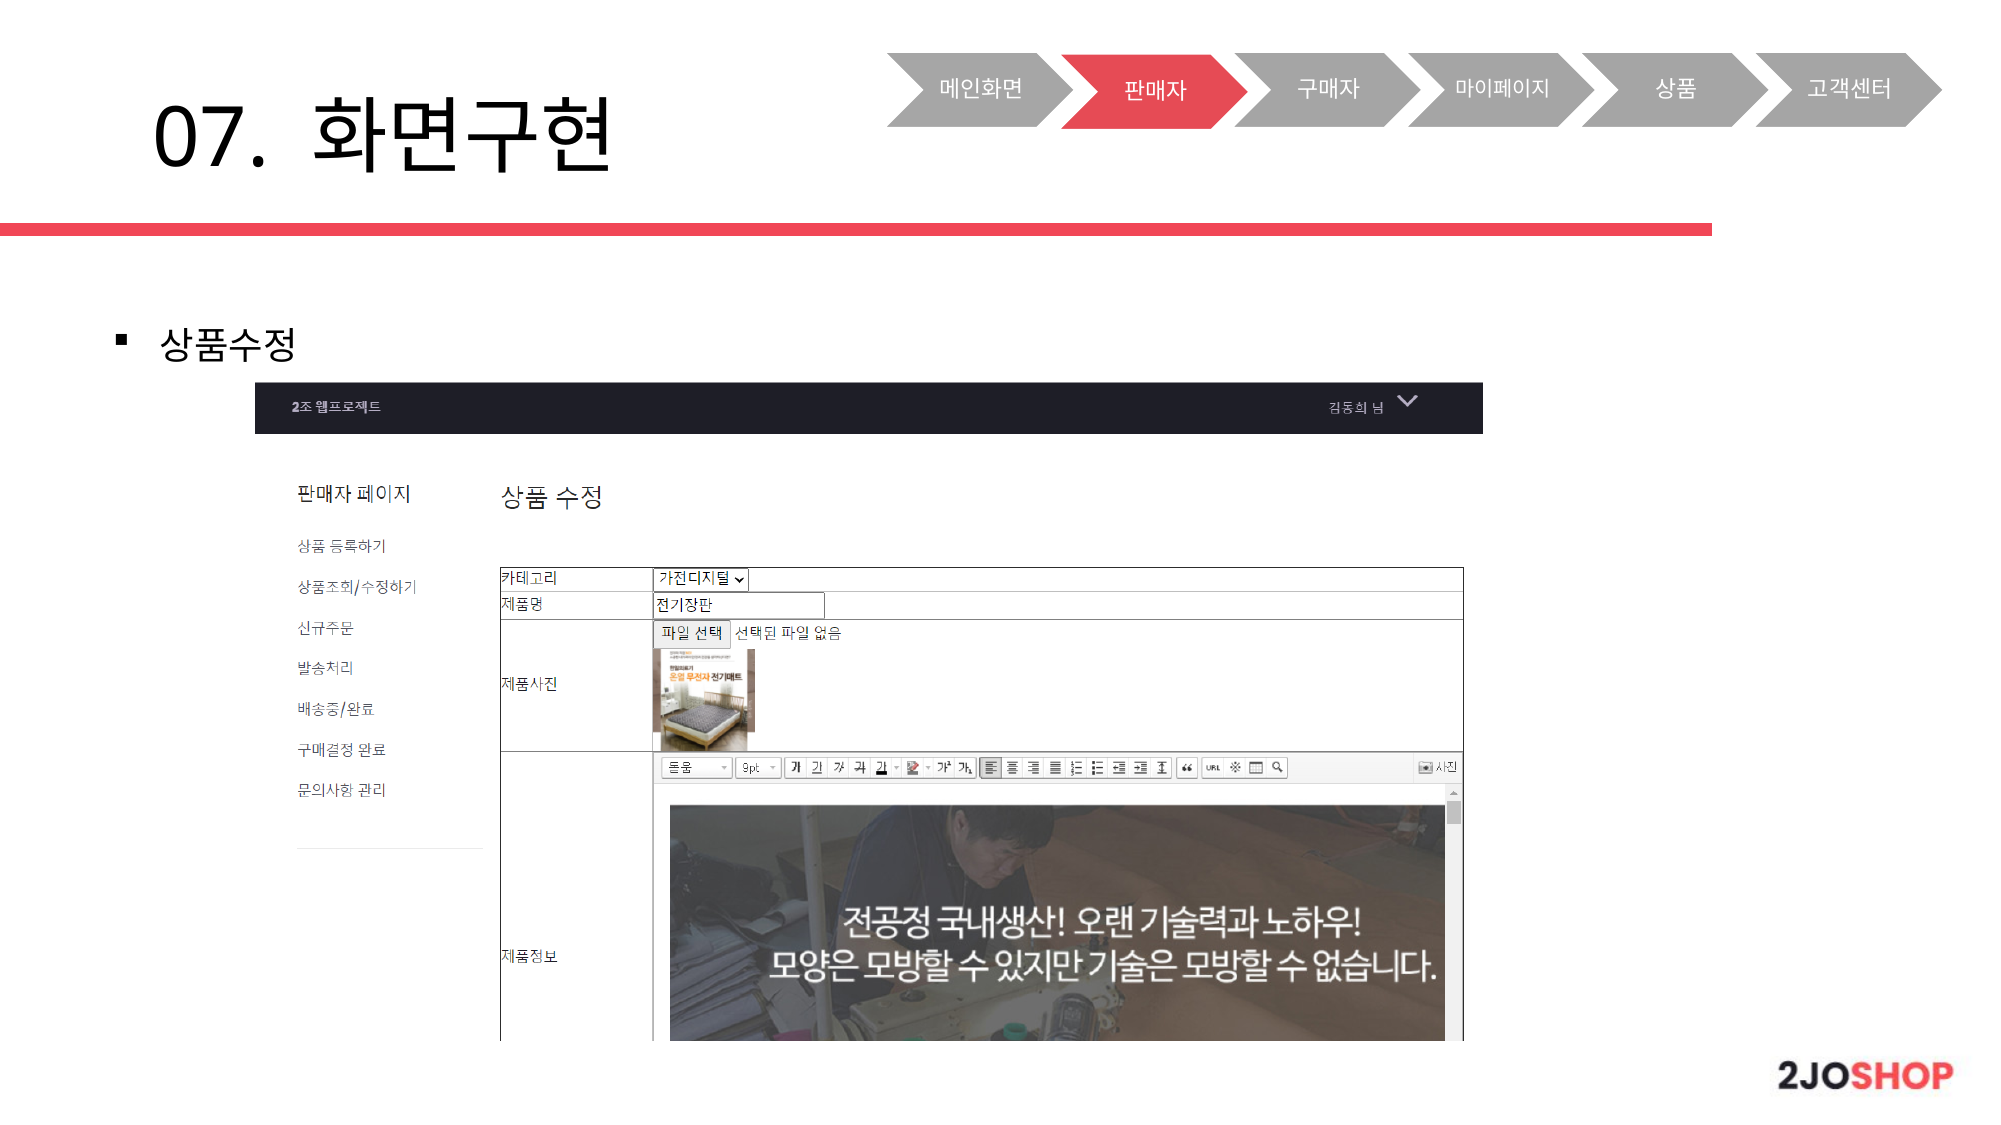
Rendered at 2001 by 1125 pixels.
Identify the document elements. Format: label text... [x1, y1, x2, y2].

text_box 상품수정 [98, 314, 313, 375]
title 07. 화면구현 [137, 59, 1863, 219]
picture [1750, 1036, 1975, 1112]
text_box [882, 45, 1946, 135]
picture [255, 374, 1483, 1041]
